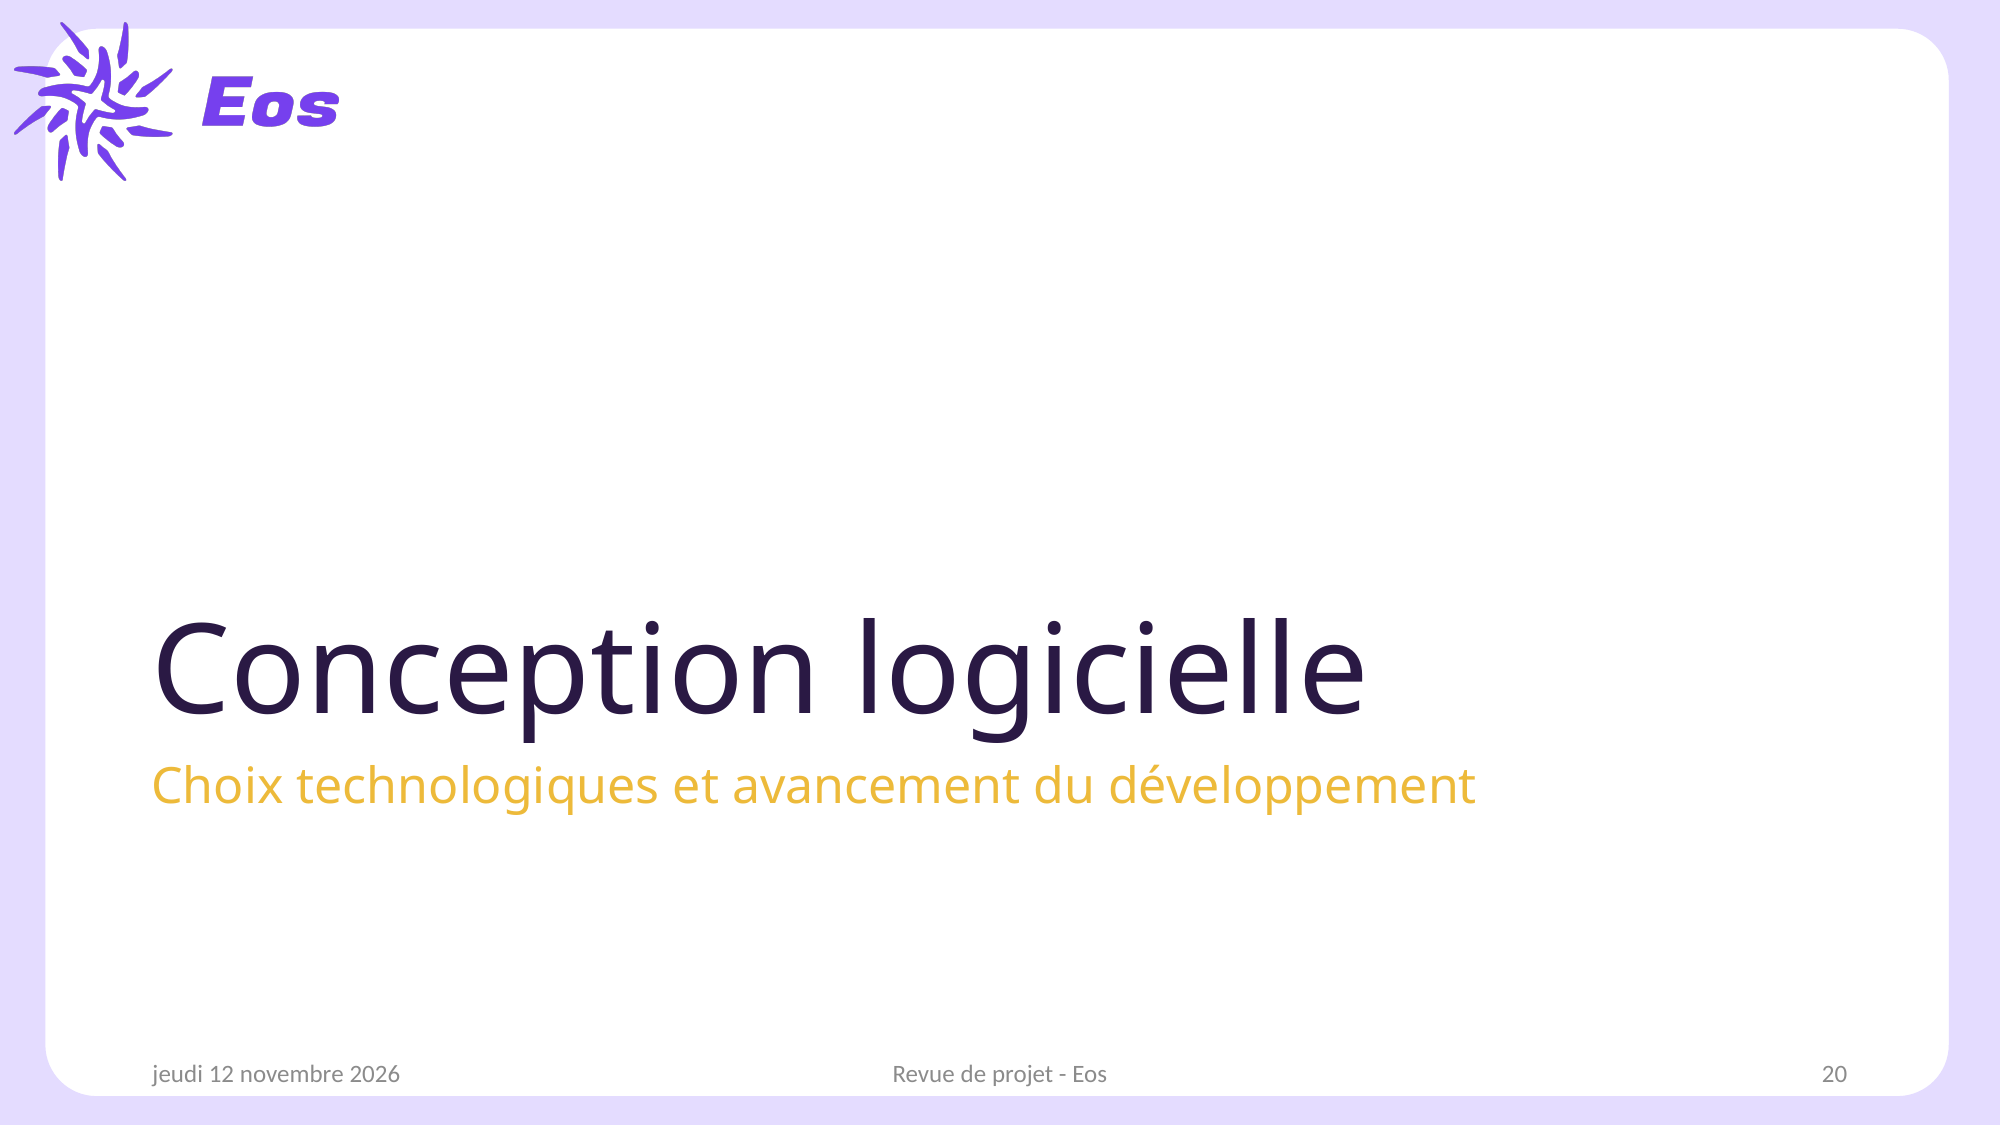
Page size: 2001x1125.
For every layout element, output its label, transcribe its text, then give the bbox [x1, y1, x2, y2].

footer Revue de projet - Eos [662, 1042, 1338, 1103]
slide_number 20 [1412, 1042, 1863, 1103]
picture [14, 22, 339, 181]
slide_number samedi 1er mars 2025 [137, 1042, 588, 1103]
title Conception logicielle [136, 280, 1862, 749]
list Choix technologiques et avancement du développement [136, 752, 1862, 999]
